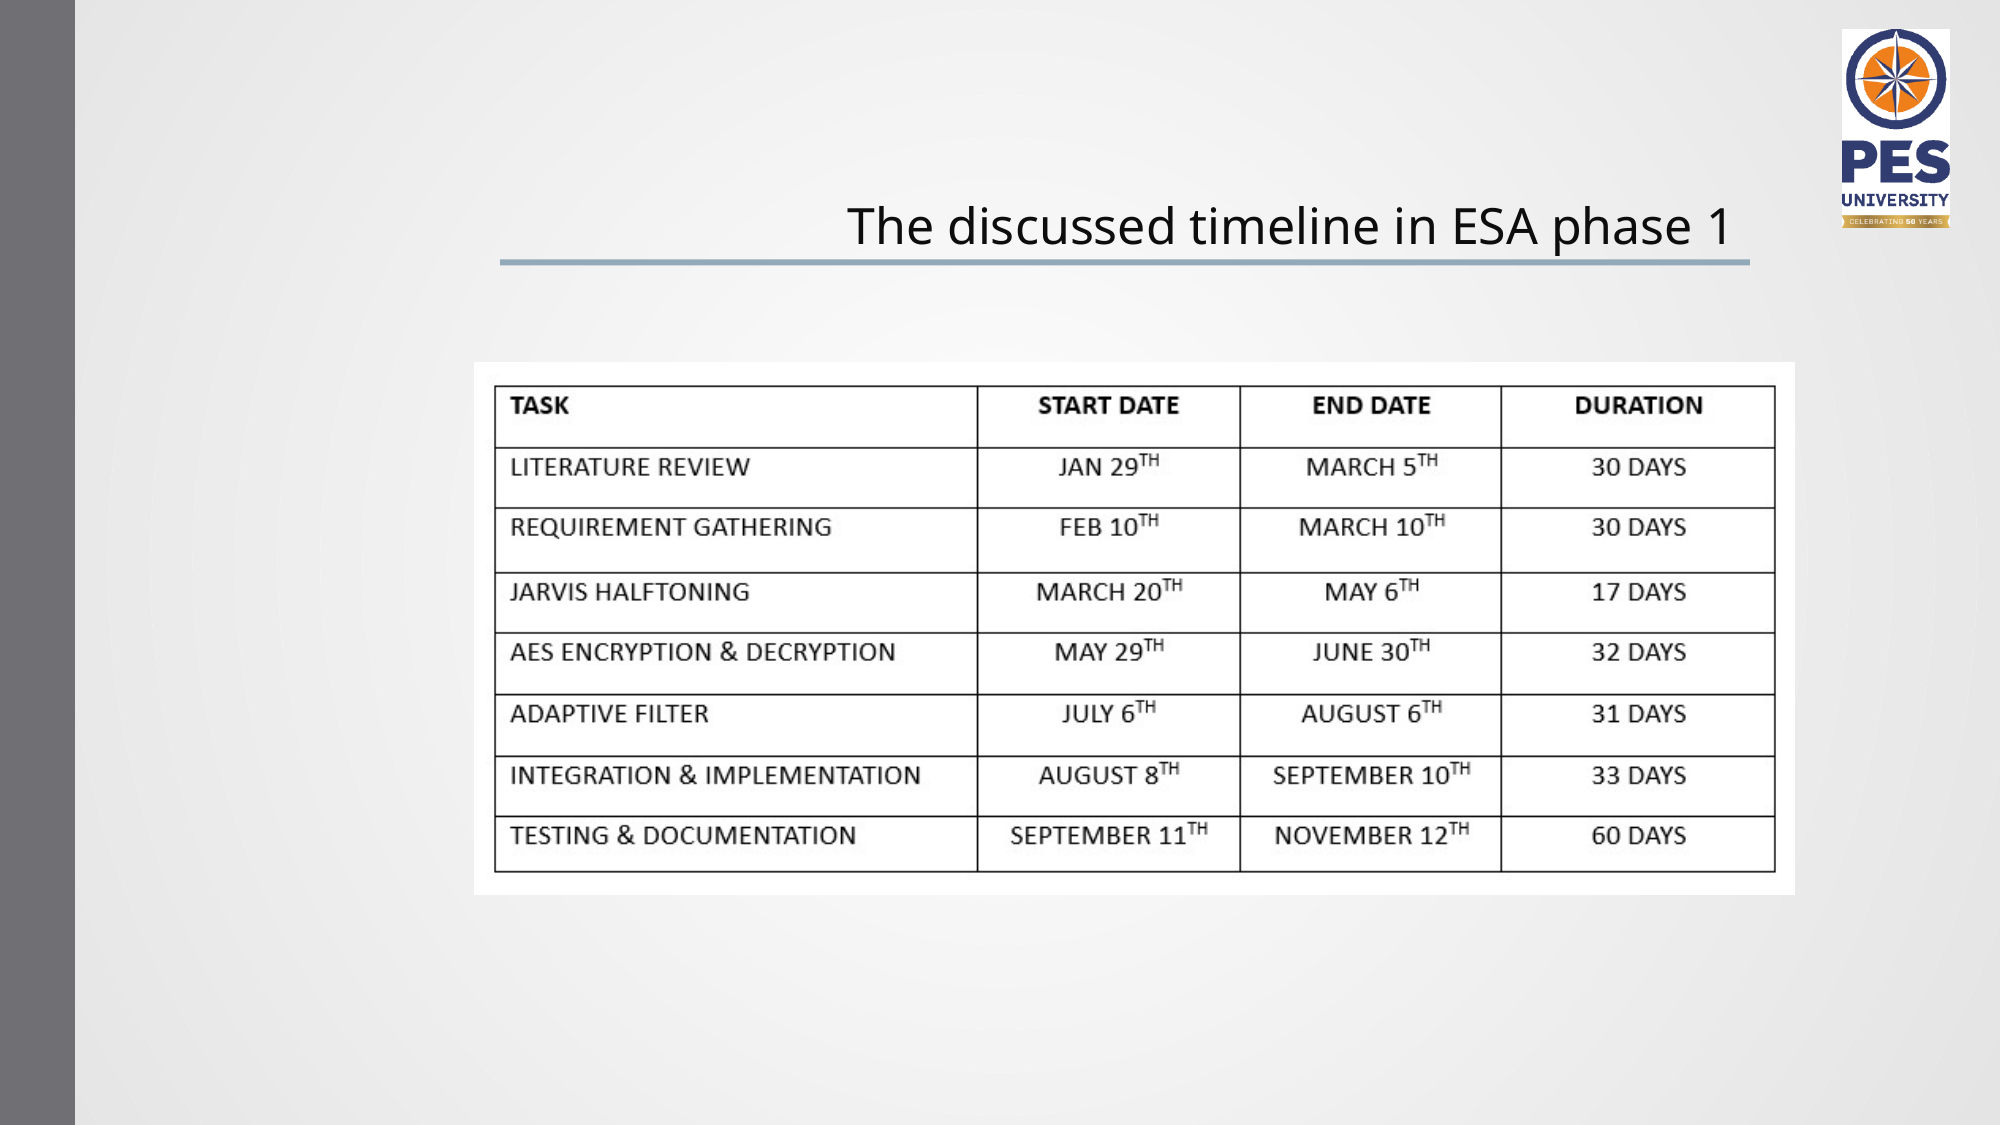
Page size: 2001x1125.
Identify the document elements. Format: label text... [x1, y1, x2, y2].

picture [474, 361, 1795, 895]
picture [1842, 29, 1951, 228]
text_box The discussed timeline in ESA phase 1 [474, 187, 1750, 263]
